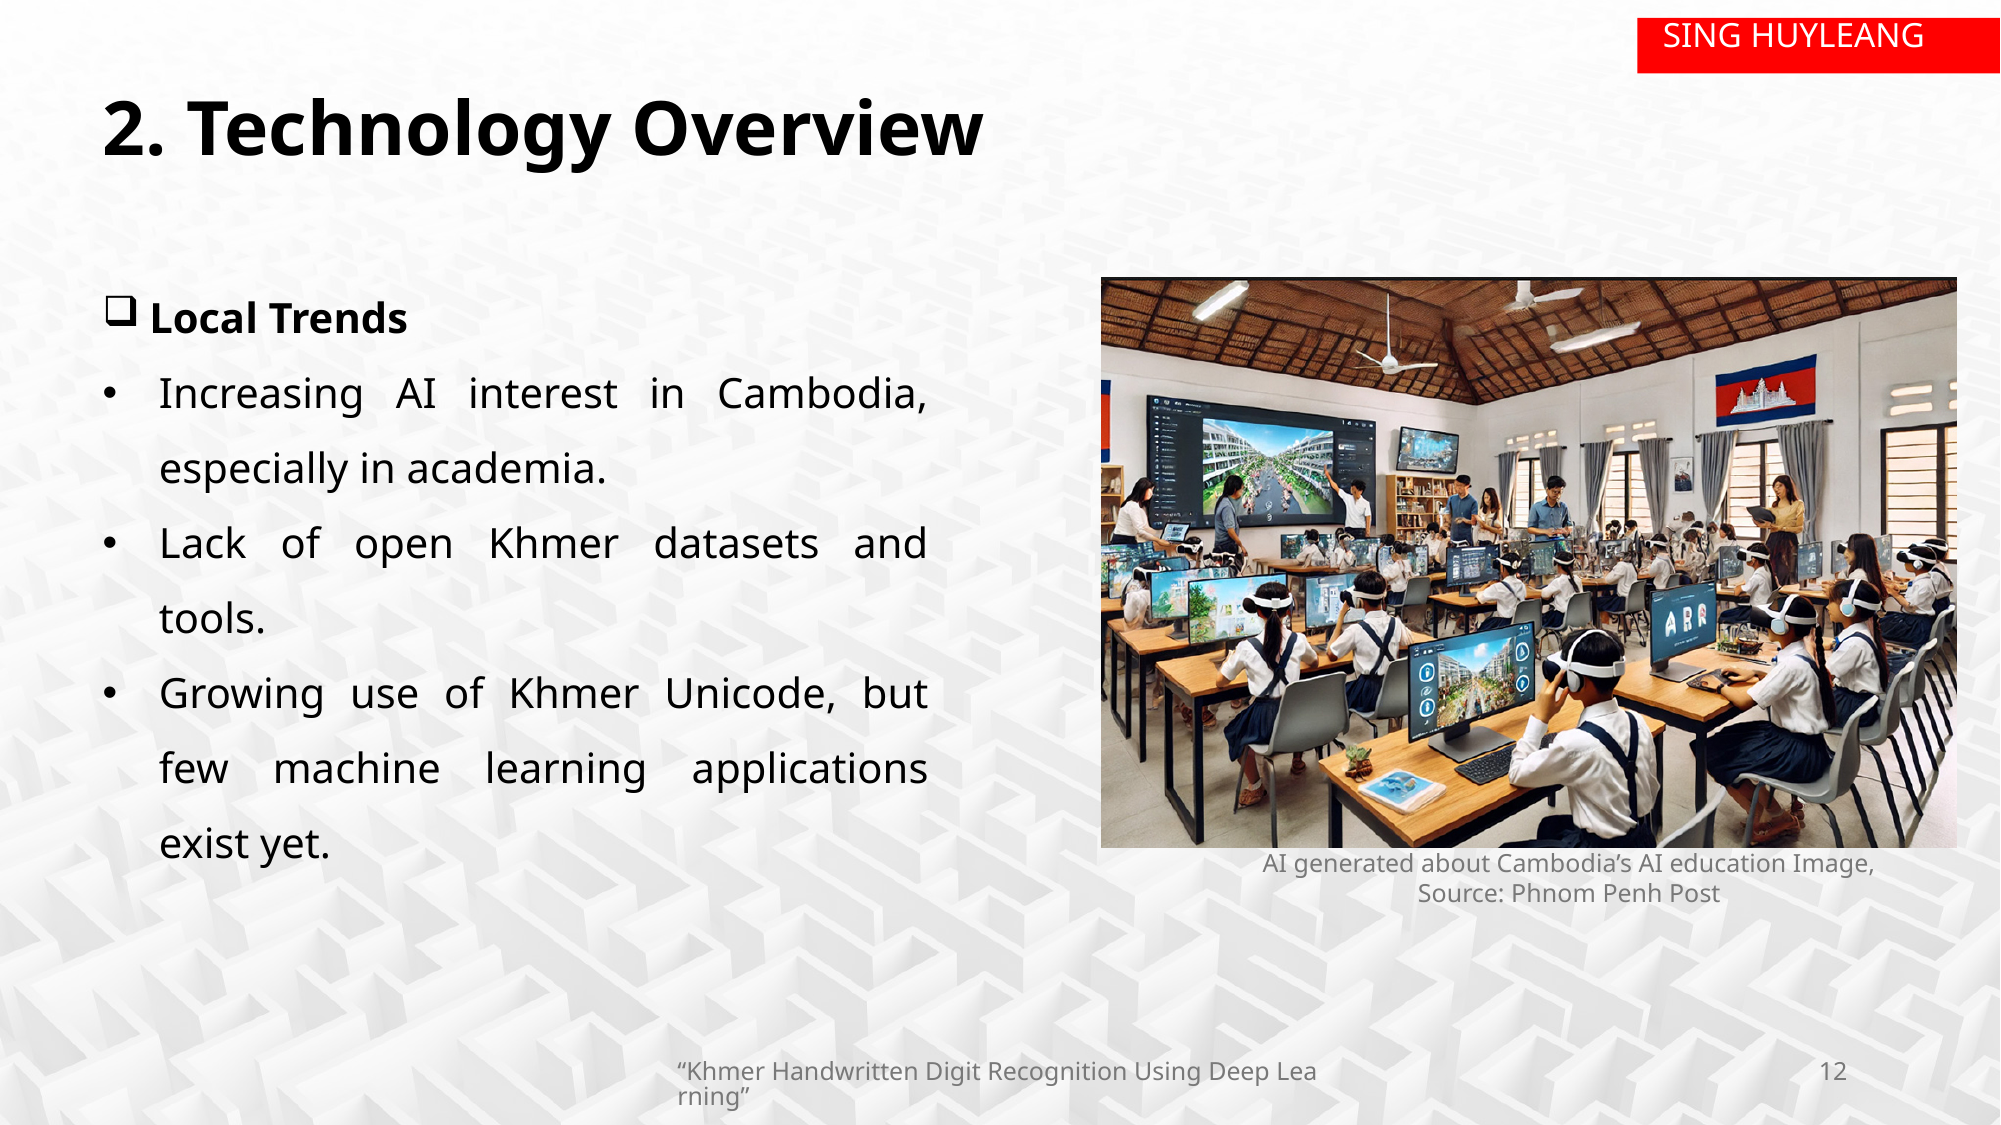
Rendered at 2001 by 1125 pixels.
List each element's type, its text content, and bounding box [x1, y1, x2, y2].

slide_number 12 [1412, 1042, 1863, 1103]
text_box Local Trends Increasing AI interest in Cambodia, especially in academia. Lack of open Khmer datasets and tools. Growing use of Khmer Unicode, but few machine learning applications exist yet. [87, 284, 944, 874]
picture [1100, 276, 1958, 849]
footer “Khmer Handwritten Digit Recognition Using Deep Learning” [662, 1042, 1338, 1103]
text_box 2. Technology Overview [87, 73, 1558, 179]
text_box AI generated about Cambodia’s AI education Image, Source: Phnom Penh Post [1231, 849, 1907, 908]
text_box SING HUYLEANG [1637, 17, 1951, 56]
text_box [1637, 17, 2000, 74]
